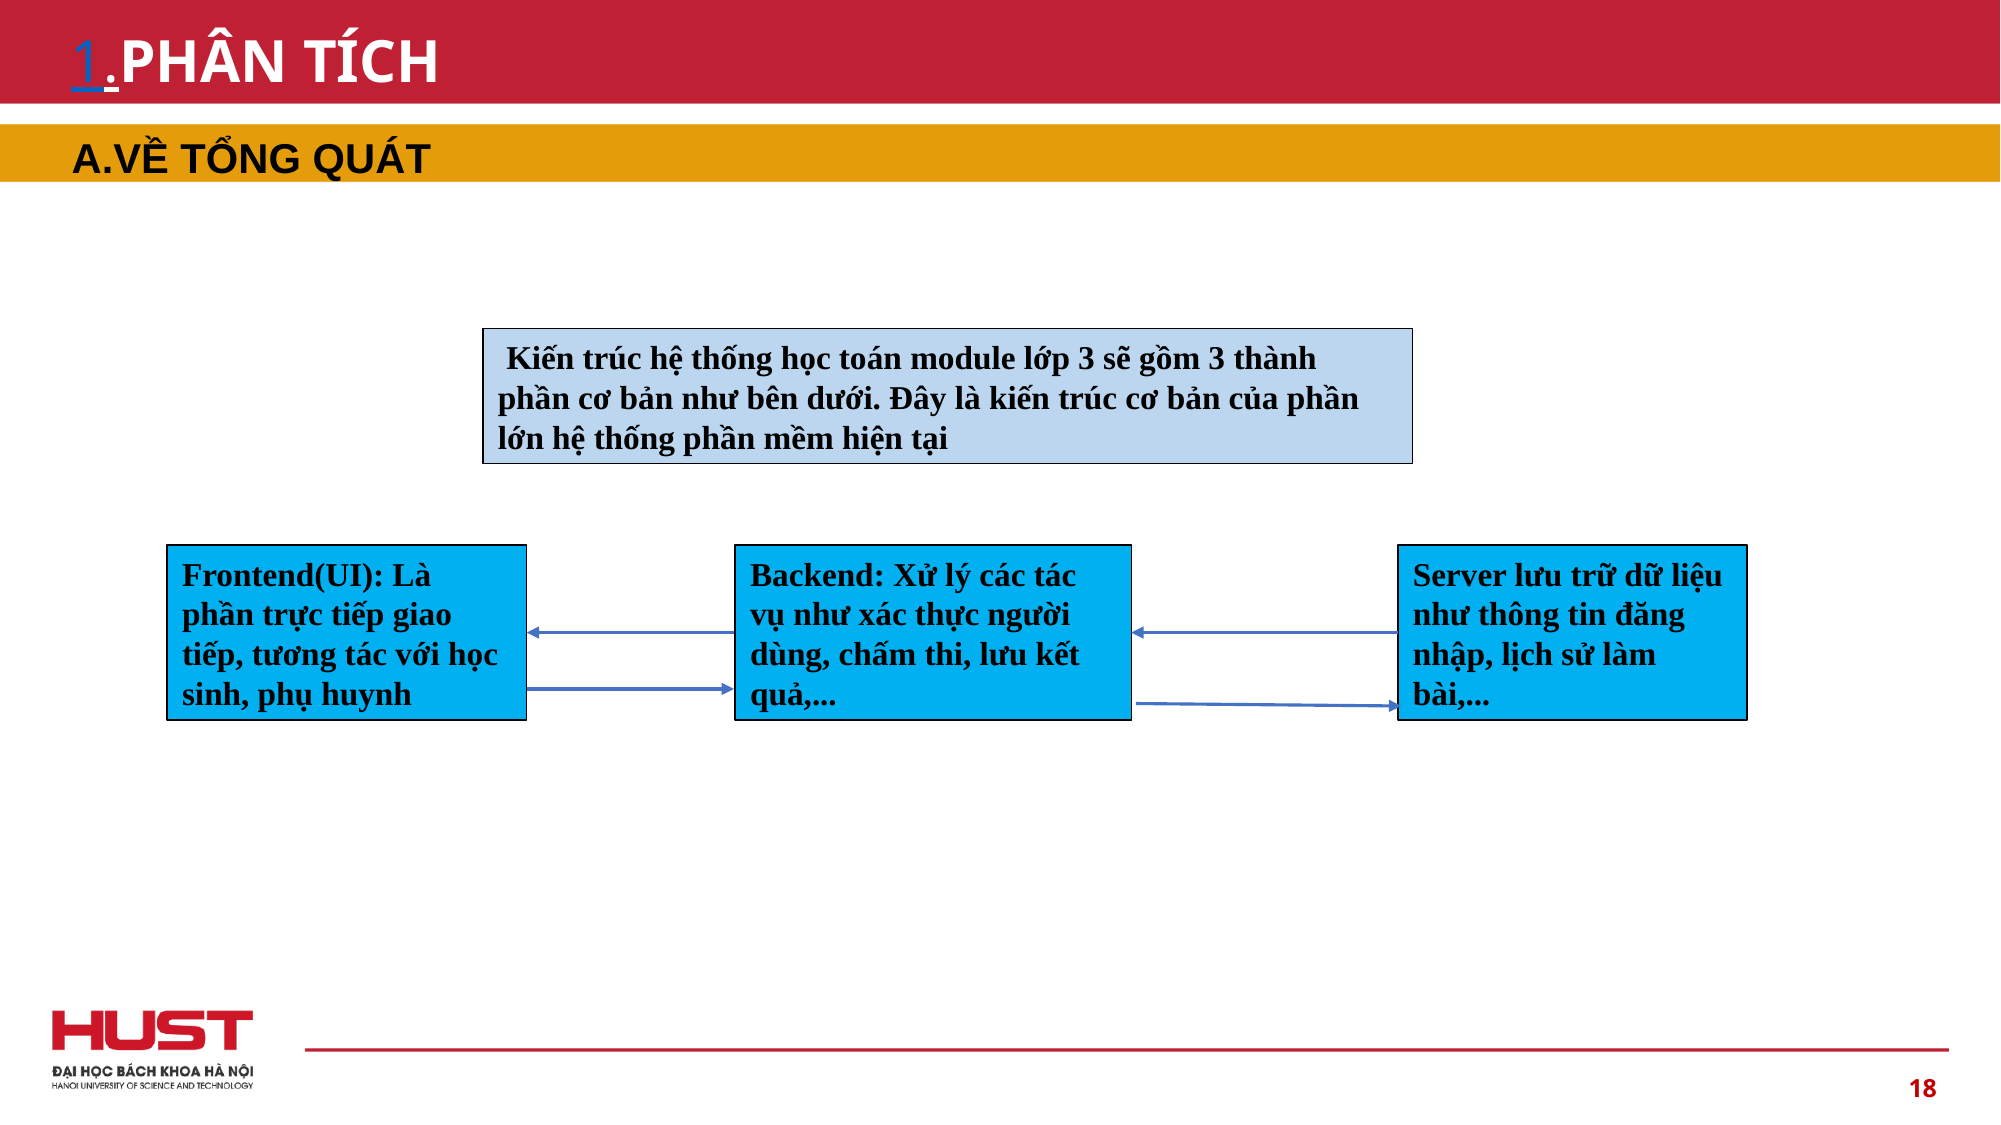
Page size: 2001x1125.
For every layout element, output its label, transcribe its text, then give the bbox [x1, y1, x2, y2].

text_box Server lưu trữ dữ liệu như thông tin đăng nhập, lịch sử làm bài,... [1397, 545, 1748, 720]
text_box Frontend(UI): Là phần trực tiếp giao tiếp, tương tác với học sinh, phụ huynh [167, 545, 527, 720]
title 1.PHÂN TÍCH [55, 18, 1945, 90]
slide_number ‹#› [1502, 1065, 1953, 1125]
picture [0, 0, 2001, 1125]
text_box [1135, 703, 1402, 707]
text_box Kiến trúc hệ thống học toán module lớp 3 sẽ gồm 3 thành phần cơ bản như bên dưới. Đây là kiến trúc cơ bản của phần lớn hệ thống phần mềm hiện tại [483, 328, 1413, 464]
text_box A.VỀ TỔNG QUÁT [56, 124, 752, 190]
text_box [90, 203, 1910, 1024]
text_box Backend: Xử lý các tác vụ như xác thực người dùng, chấm thi, lưu kết quả,... [734, 545, 1132, 720]
